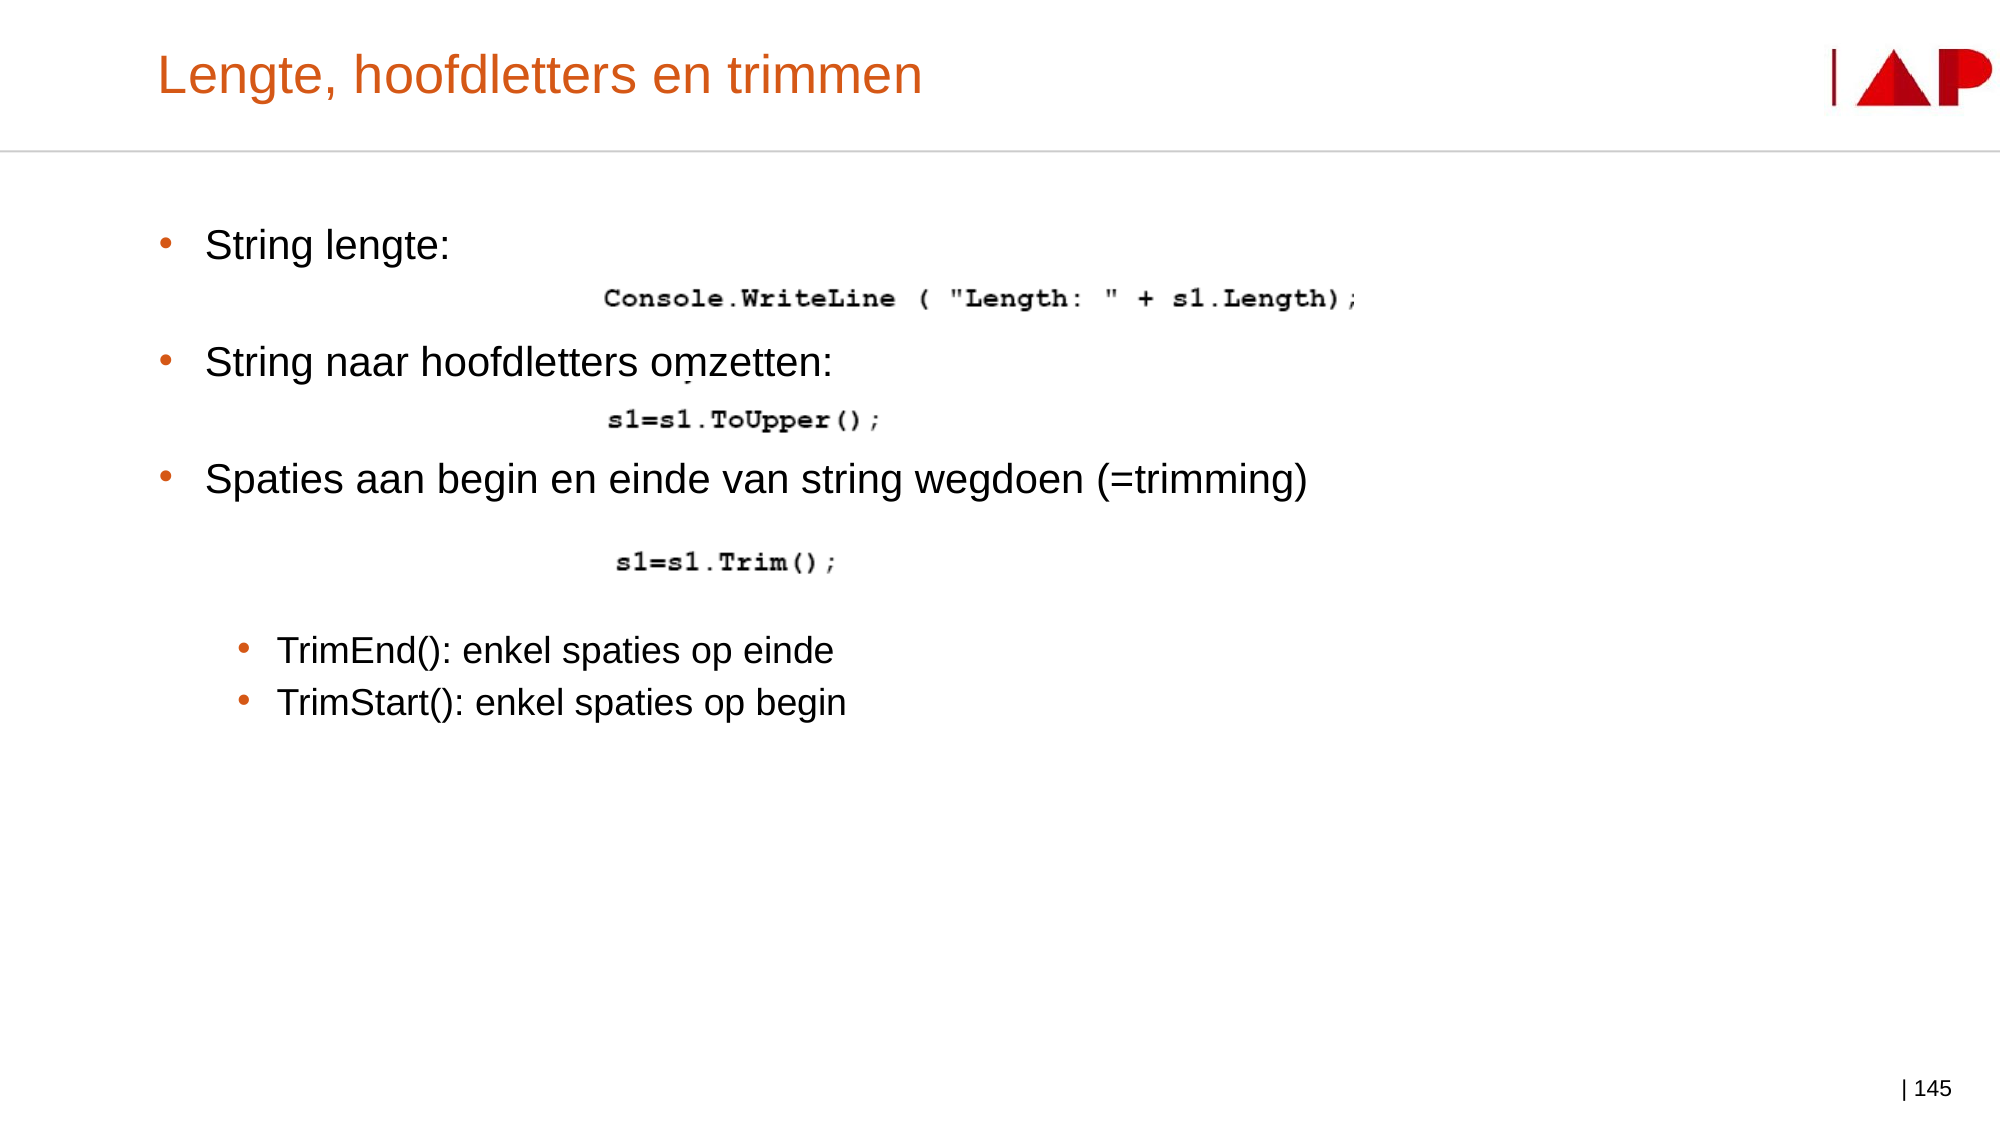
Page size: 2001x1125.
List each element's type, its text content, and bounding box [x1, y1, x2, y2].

picture [595, 380, 887, 447]
picture [1843, 10, 2000, 142]
picture [610, 529, 857, 582]
slide_number | 145 [1425, 1061, 1953, 1113]
picture [589, 269, 1354, 333]
list String lengte: String naar hoofdletters omzetten: Spaties aan begin en einde van string wegdoen (=trimming) TrimEnd(): enkel spaties op einde TrimStart(): enkel spaties op begin [157, 217, 1955, 1023]
title Lengte, hoofdletters en trimmen [157, 0, 1843, 152]
